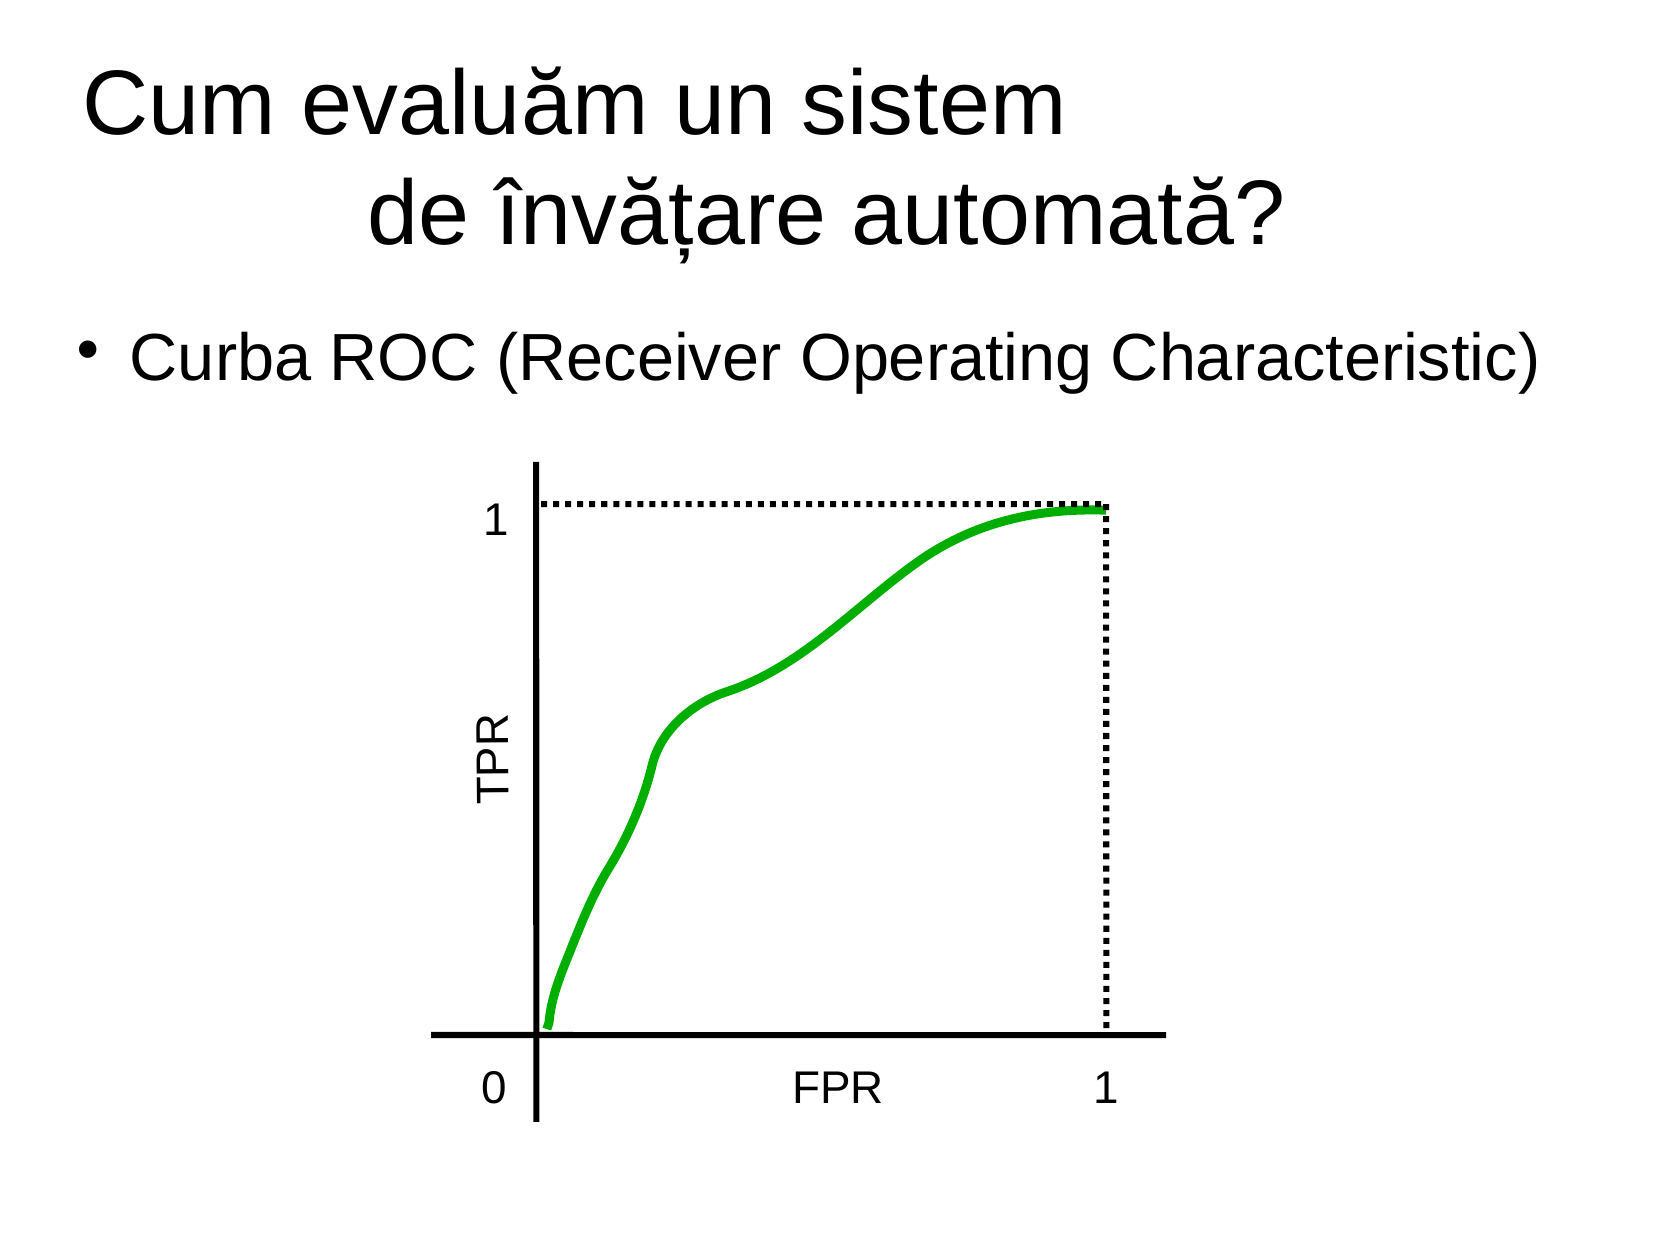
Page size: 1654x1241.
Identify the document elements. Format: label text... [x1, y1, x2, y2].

text_box [546, 509, 1106, 1030]
text_box Curba ROC (Receiver Operating Characteristic) [58, 313, 1590, 1215]
text_box Cum evaluăm un sistem de învățare automată? [82, 49, 1571, 257]
text_box FPR [590, 1050, 1061, 1117]
text_box 1 [1061, 1050, 1152, 1117]
text_box 0 [448, 1050, 539, 1117]
text_box TPR [452, 549, 524, 1008]
text_box 1 [450, 482, 541, 549]
